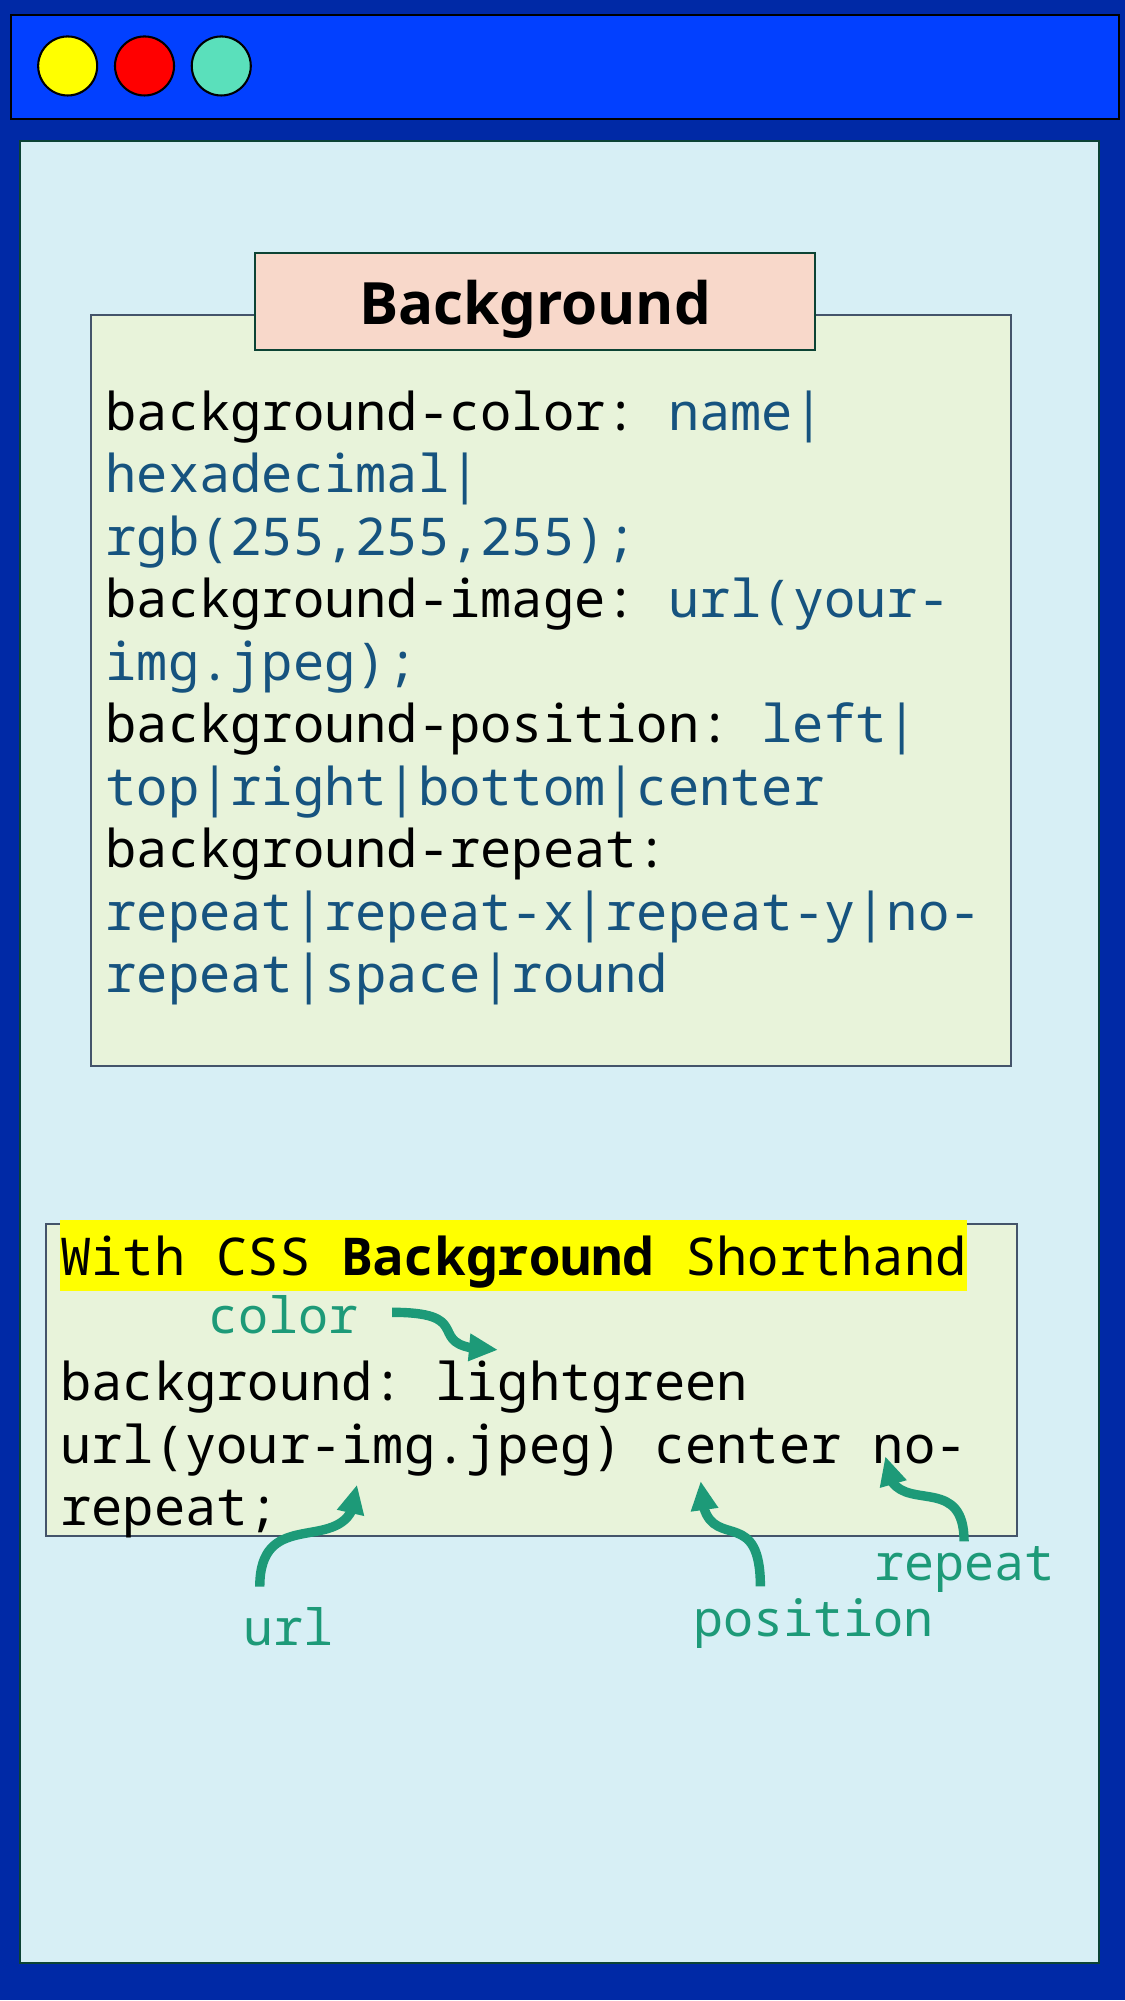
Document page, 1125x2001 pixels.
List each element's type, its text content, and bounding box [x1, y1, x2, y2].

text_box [673, 1481, 953, 1692]
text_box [825, 1456, 1105, 1636]
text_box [172, 1485, 406, 1677]
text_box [90, 253, 1012, 1067]
text_box With CSS Background Shorthand background: lightgreen url(your-img.jpeg) center no-repeat; [45, 1223, 1018, 1537]
text_box [19, 140, 1100, 1964]
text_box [176, 1238, 498, 1389]
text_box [10, 15, 1120, 119]
